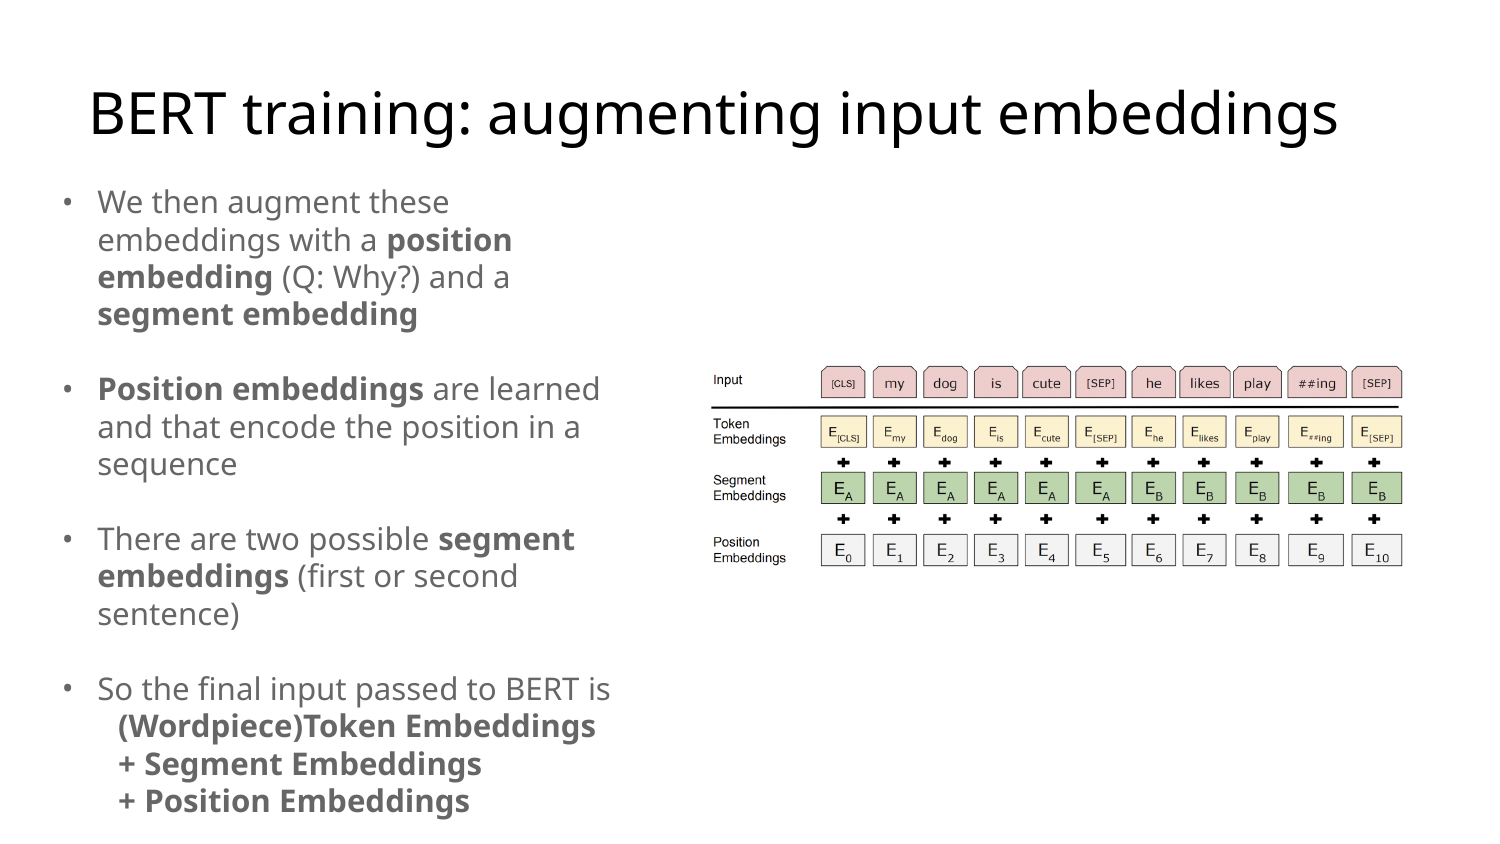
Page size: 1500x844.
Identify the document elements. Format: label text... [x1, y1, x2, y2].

title BERT training: augmenting input embeddings [77, 54, 1385, 177]
text_box We then augment these embeddings with a position embedding (Q: Why?) and a segment embedding Position embeddings are learned and that encode the position in a sequence There are two possible segment embeddings (first or second sentence) So the final input passed to BERT is (Wordpiece)Token Embeddings + Segment Embeddings + Position Embeddings [50, 176, 646, 844]
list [697, 339, 1436, 587]
